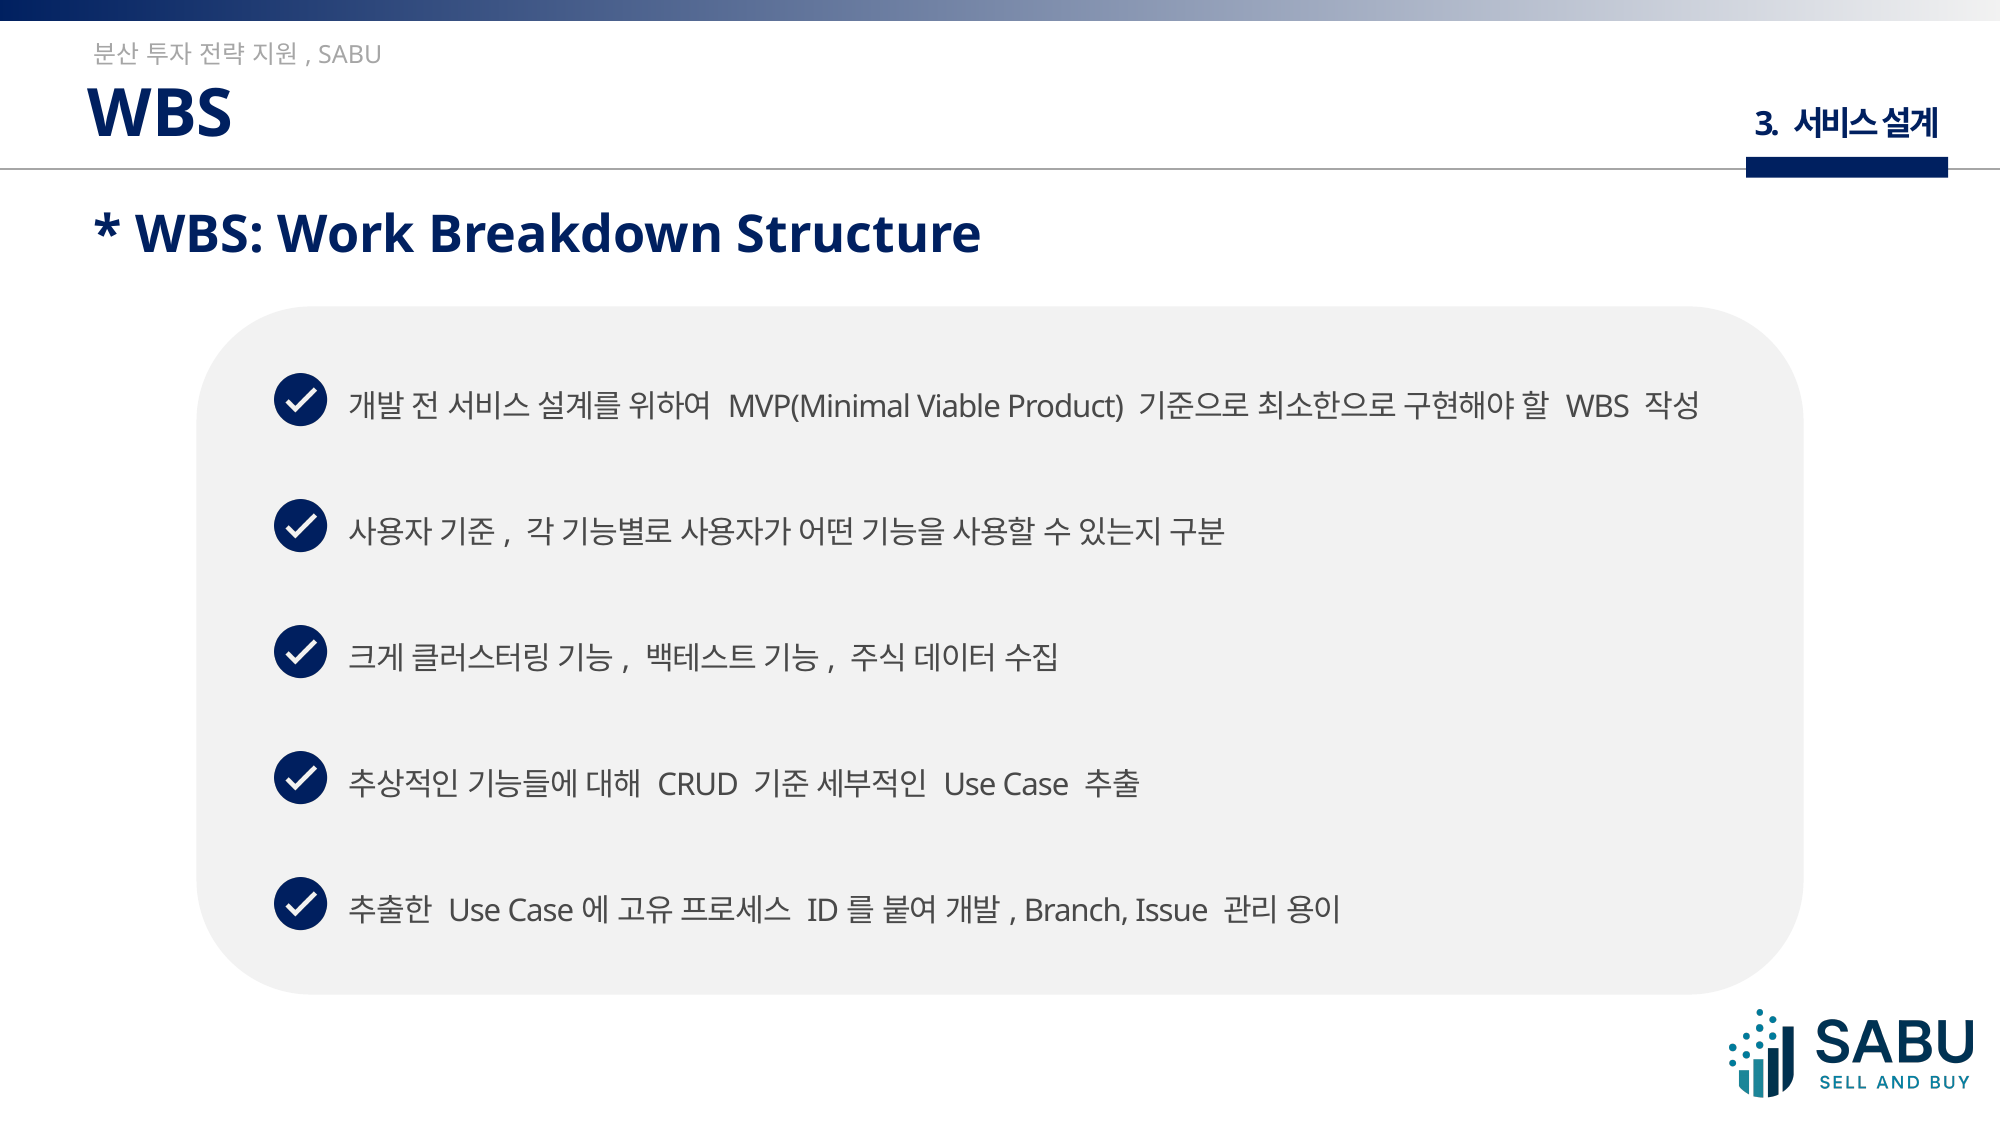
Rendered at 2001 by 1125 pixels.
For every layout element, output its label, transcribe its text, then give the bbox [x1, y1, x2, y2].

text_box 분산 투자 전략 지원, SABU [94, 38, 407, 69]
text_box * WBS: Work Breakdown Structure [94, 200, 1236, 263]
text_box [266, 491, 1734, 559]
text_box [266, 365, 1734, 433]
text_box [0, 0, 2000, 22]
text_box WBS [87, 70, 757, 151]
picture [1729, 1009, 1973, 1098]
text_box [194, 304, 1806, 997]
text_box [266, 743, 1734, 811]
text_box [266, 617, 1734, 685]
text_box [266, 869, 1734, 937]
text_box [1732, 101, 1963, 179]
